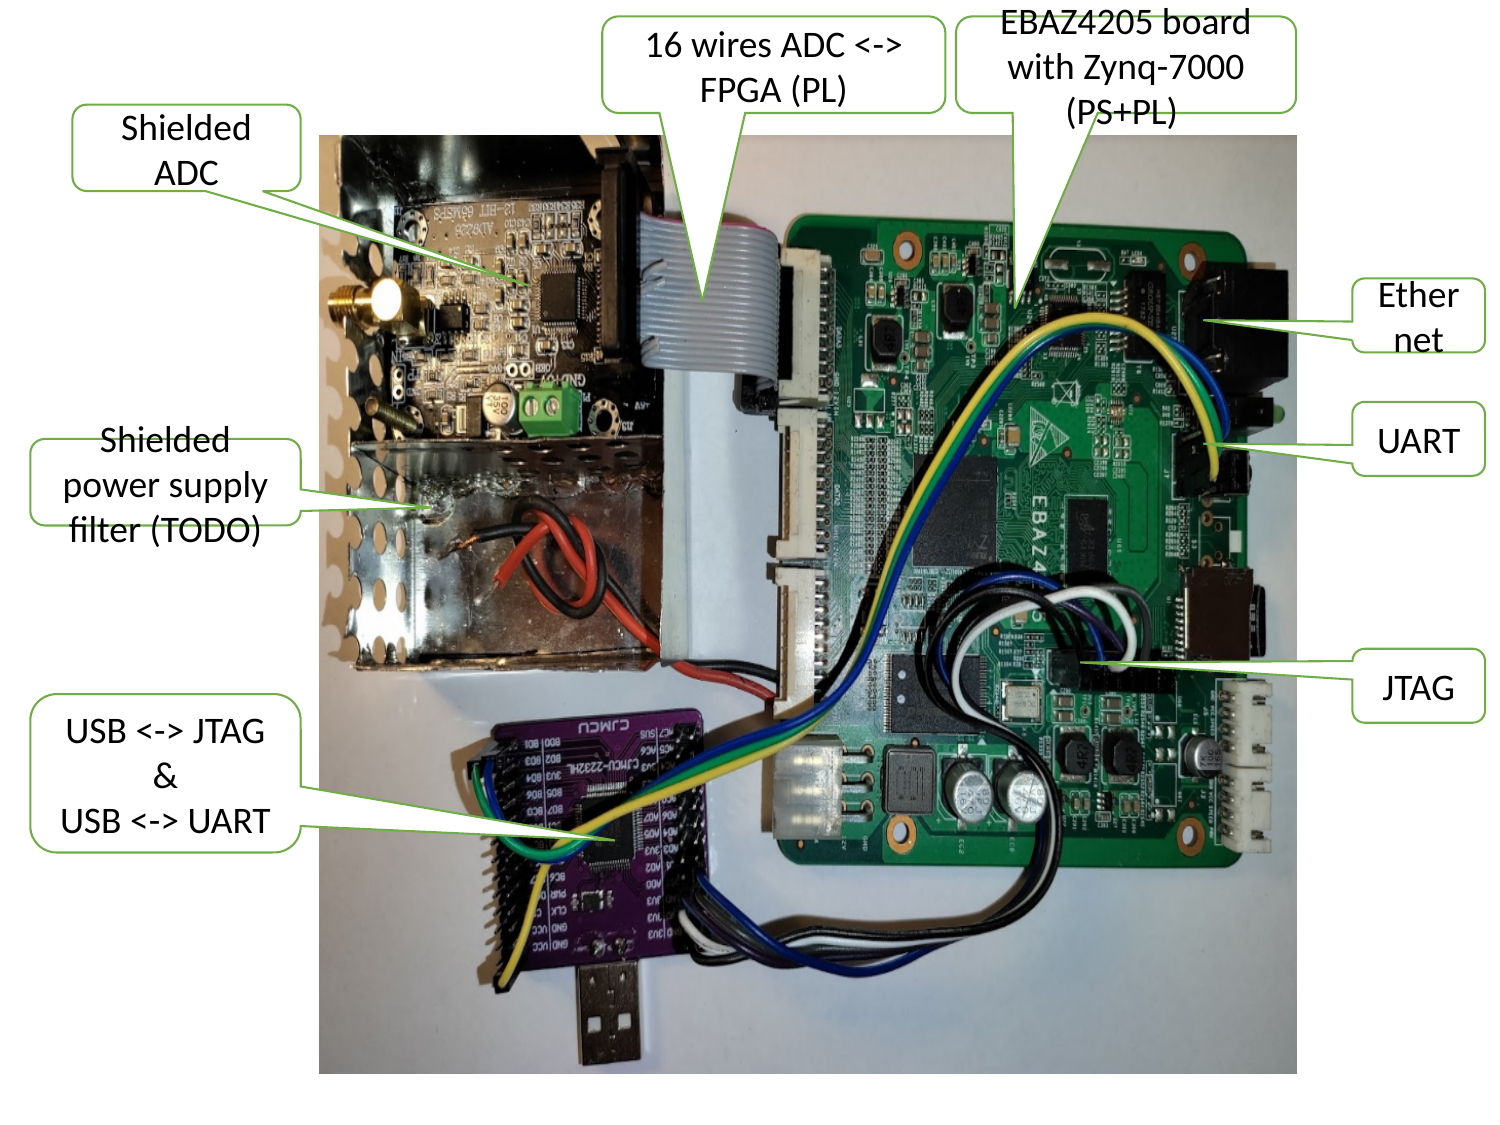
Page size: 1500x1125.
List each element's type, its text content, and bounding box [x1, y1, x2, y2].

text_box Shielded power supply filter (TODO) [30, 438, 314, 526]
text_box JTAG [1301, 648, 1486, 723]
text_box Ethernet [1301, 278, 1486, 353]
text_box EBAZ4205 board with Zynq-7000 (PS+PL) [955, 16, 1297, 133]
text_box 16 wires ADC <-> FPGA (PL) [602, 16, 946, 133]
picture [319, 135, 1297, 1074]
text_box USB <-> JTAG & USB <-> UART [30, 694, 314, 853]
text_box UART [1301, 401, 1486, 476]
text_box Shielded ADC [72, 104, 314, 223]
